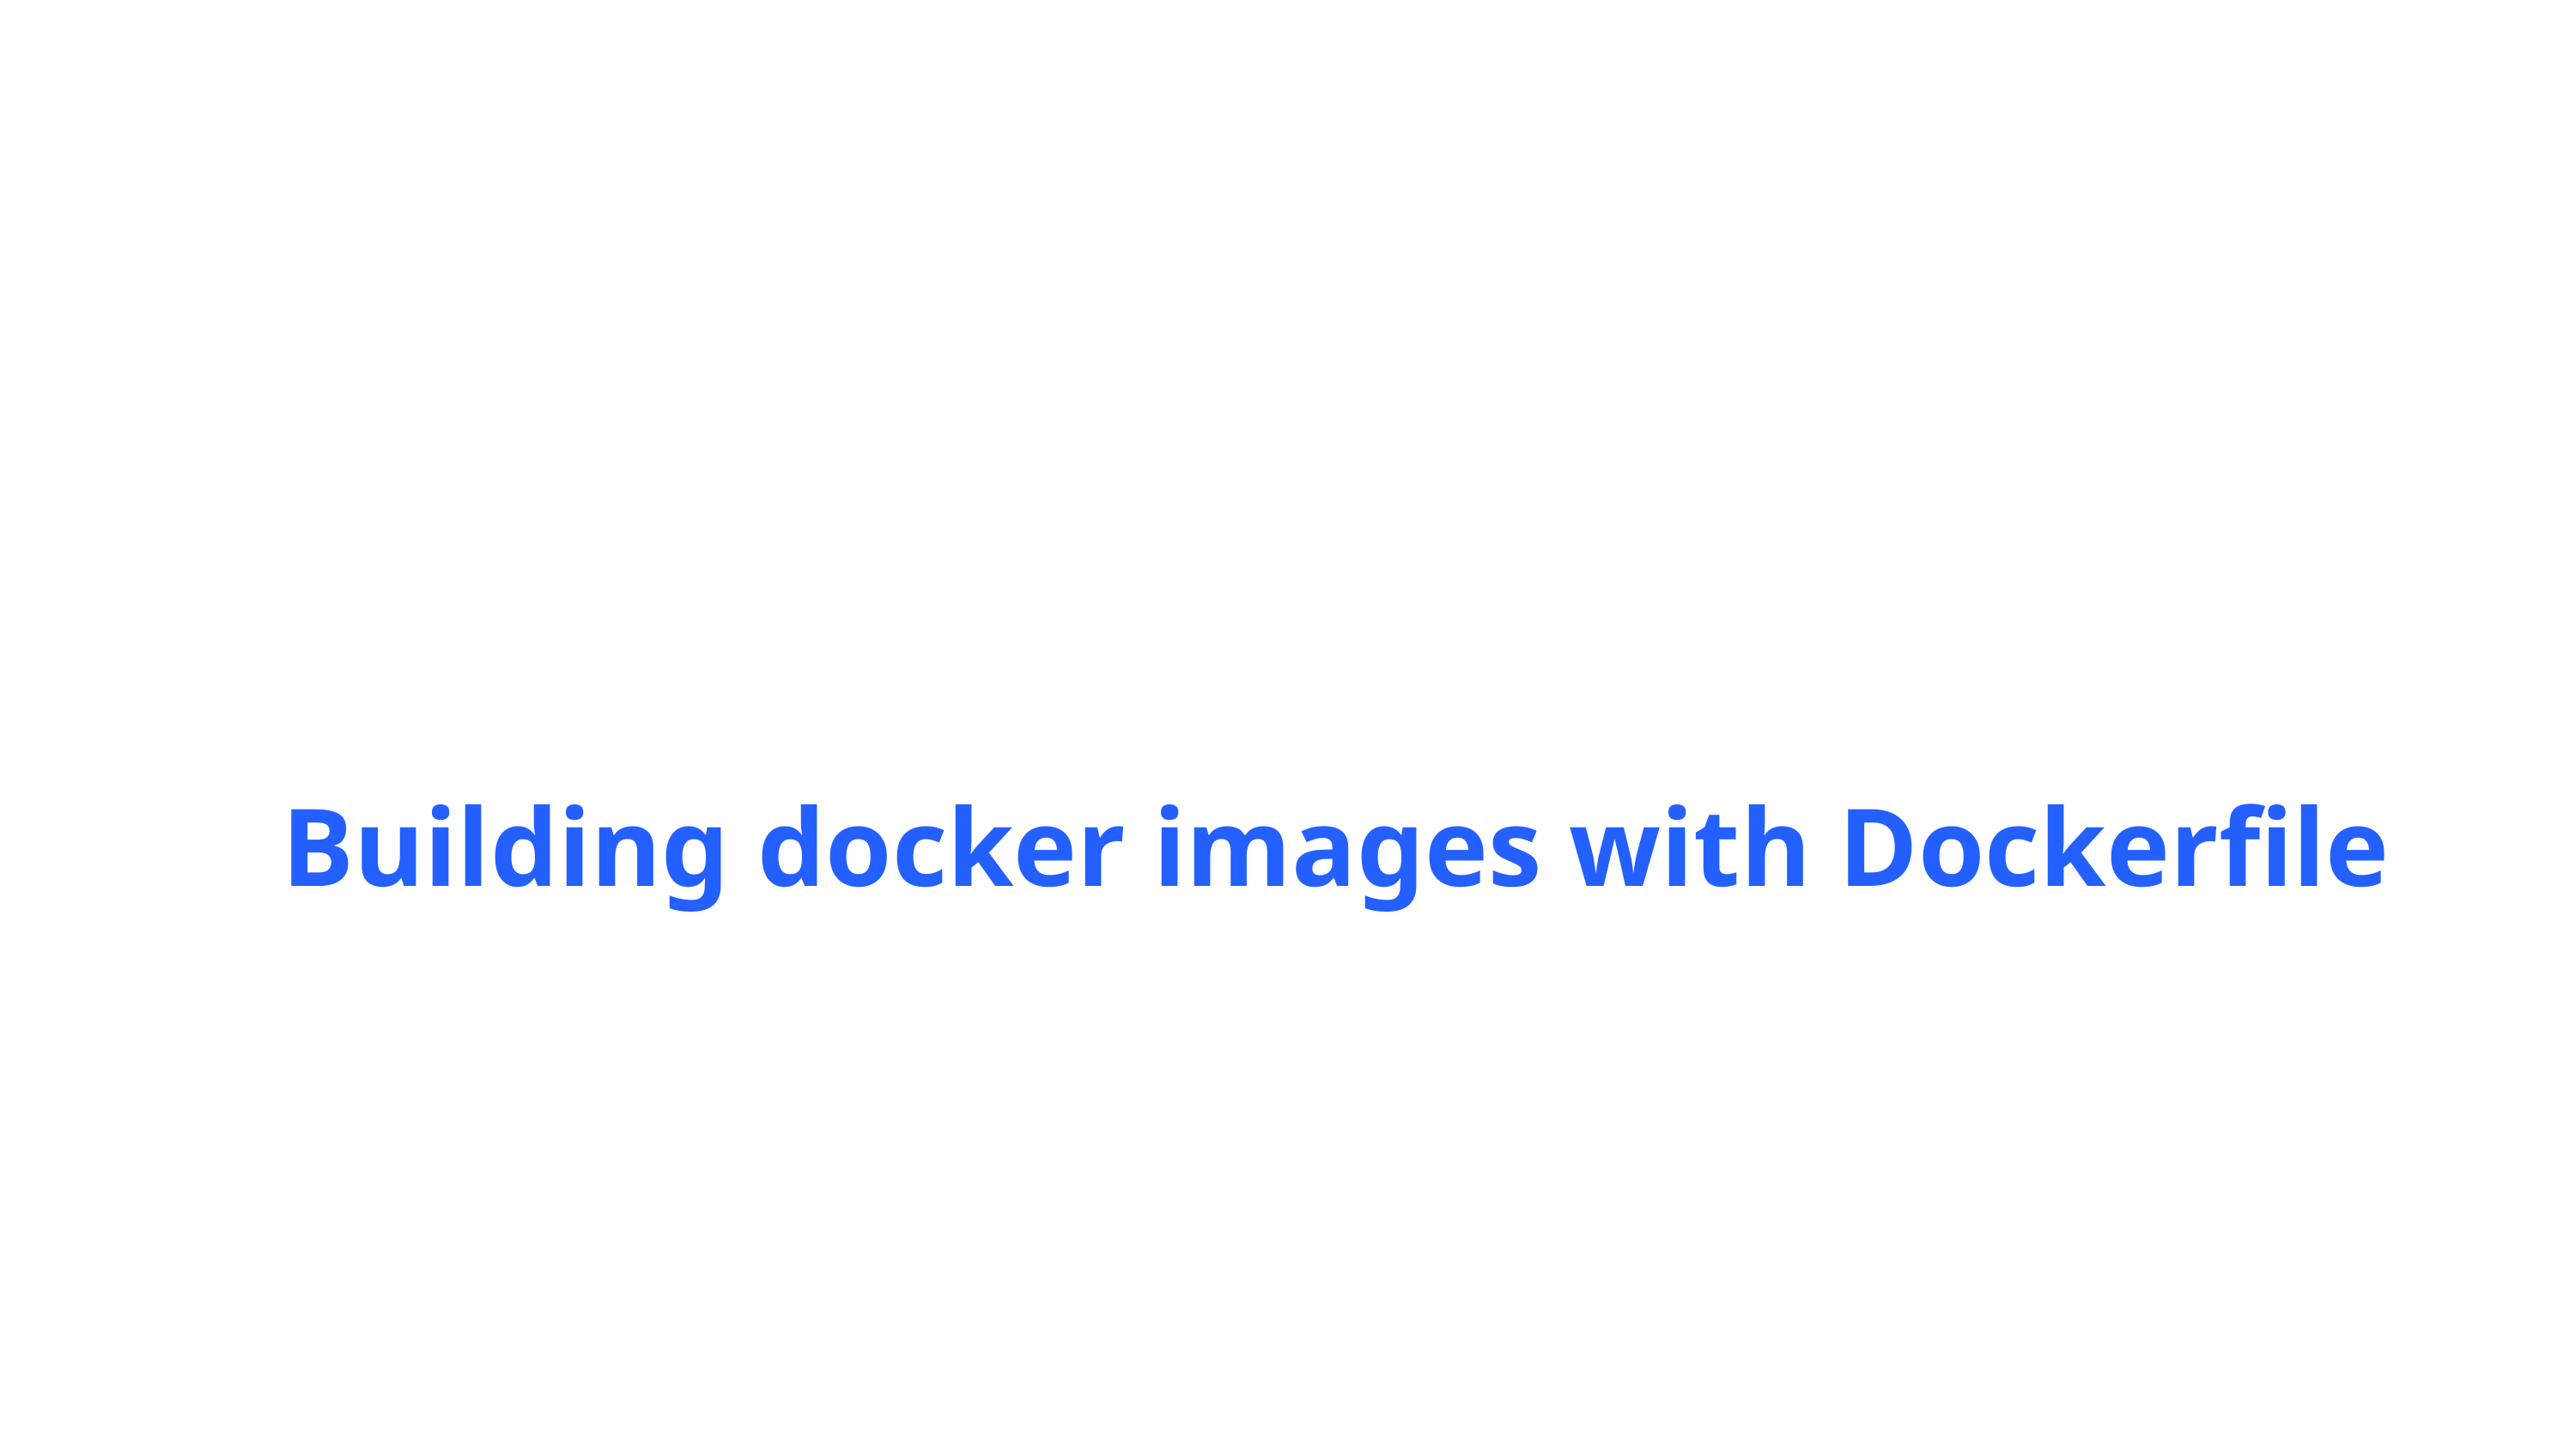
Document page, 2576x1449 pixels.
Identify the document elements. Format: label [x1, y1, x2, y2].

text_box [248, 621, 2425, 931]
